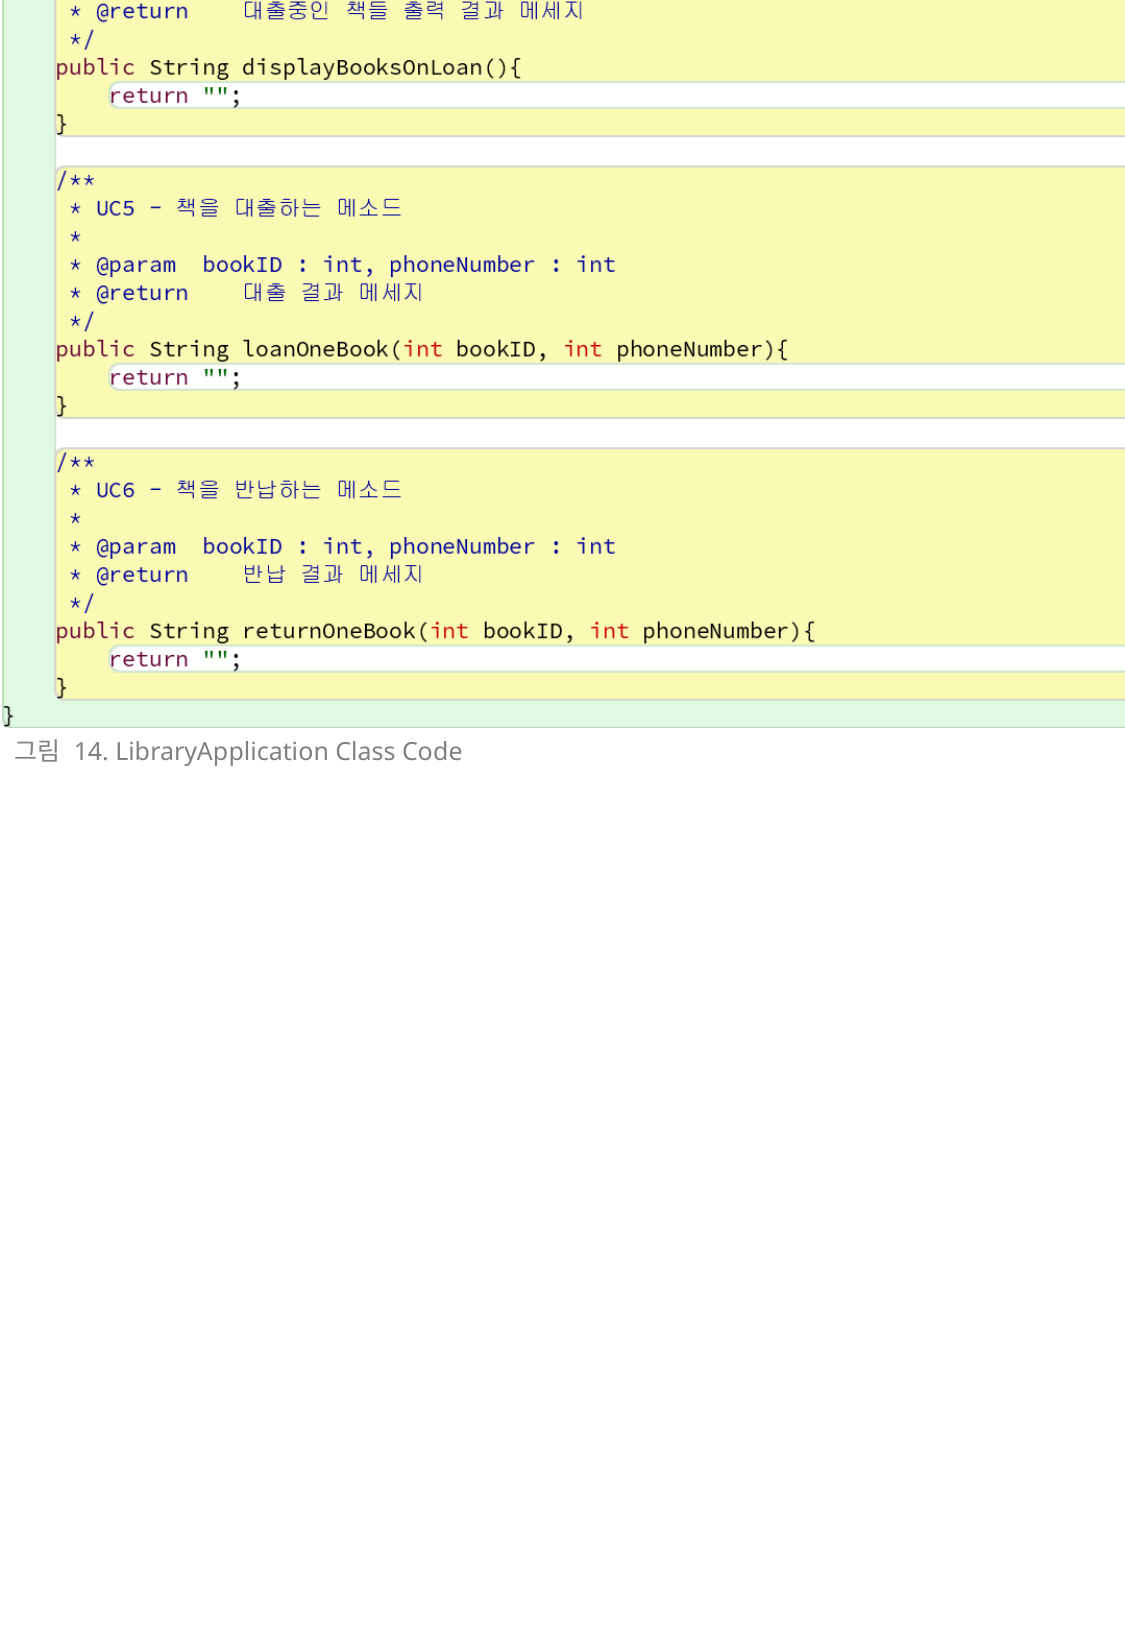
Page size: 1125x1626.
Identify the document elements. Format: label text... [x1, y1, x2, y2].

text_box 그림 14. LibraryApplication Class Code [0, 729, 558, 773]
picture [0, 0, 1125, 729]
